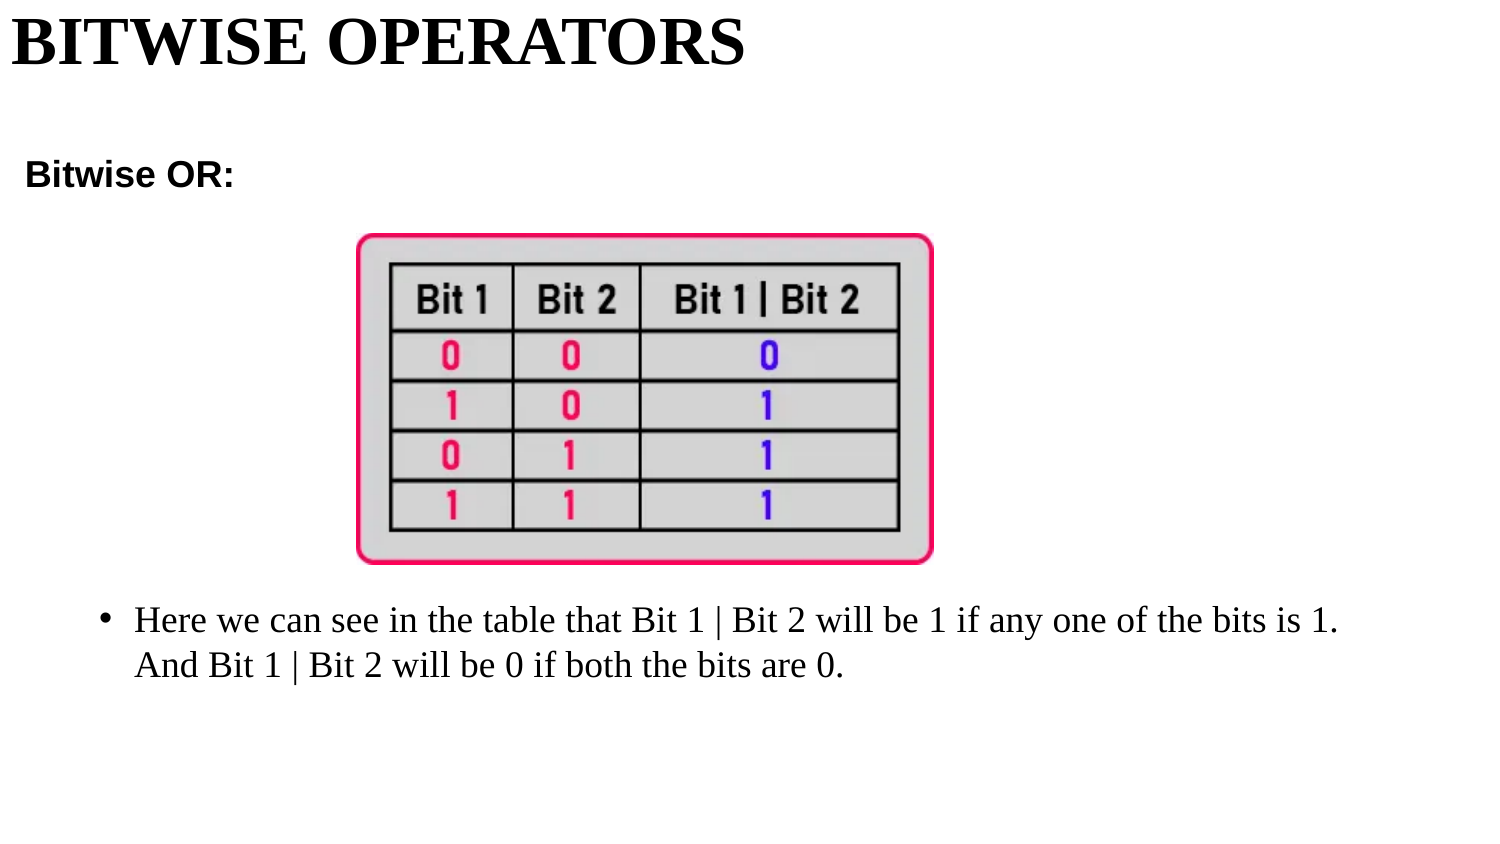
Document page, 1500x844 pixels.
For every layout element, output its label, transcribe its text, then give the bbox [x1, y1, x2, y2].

text_box Bitwise OR: [10, 142, 775, 203]
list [356, 233, 934, 565]
text_box Here we can see in the table that Bit 1 | Bit 2 will be 1 if any one of the bits is 1. And Bit 1 | Bit 2 will be 0 if both the bits are 0. [84, 587, 1402, 693]
title BITWISE OPERATORS [0, 2, 1294, 166]
